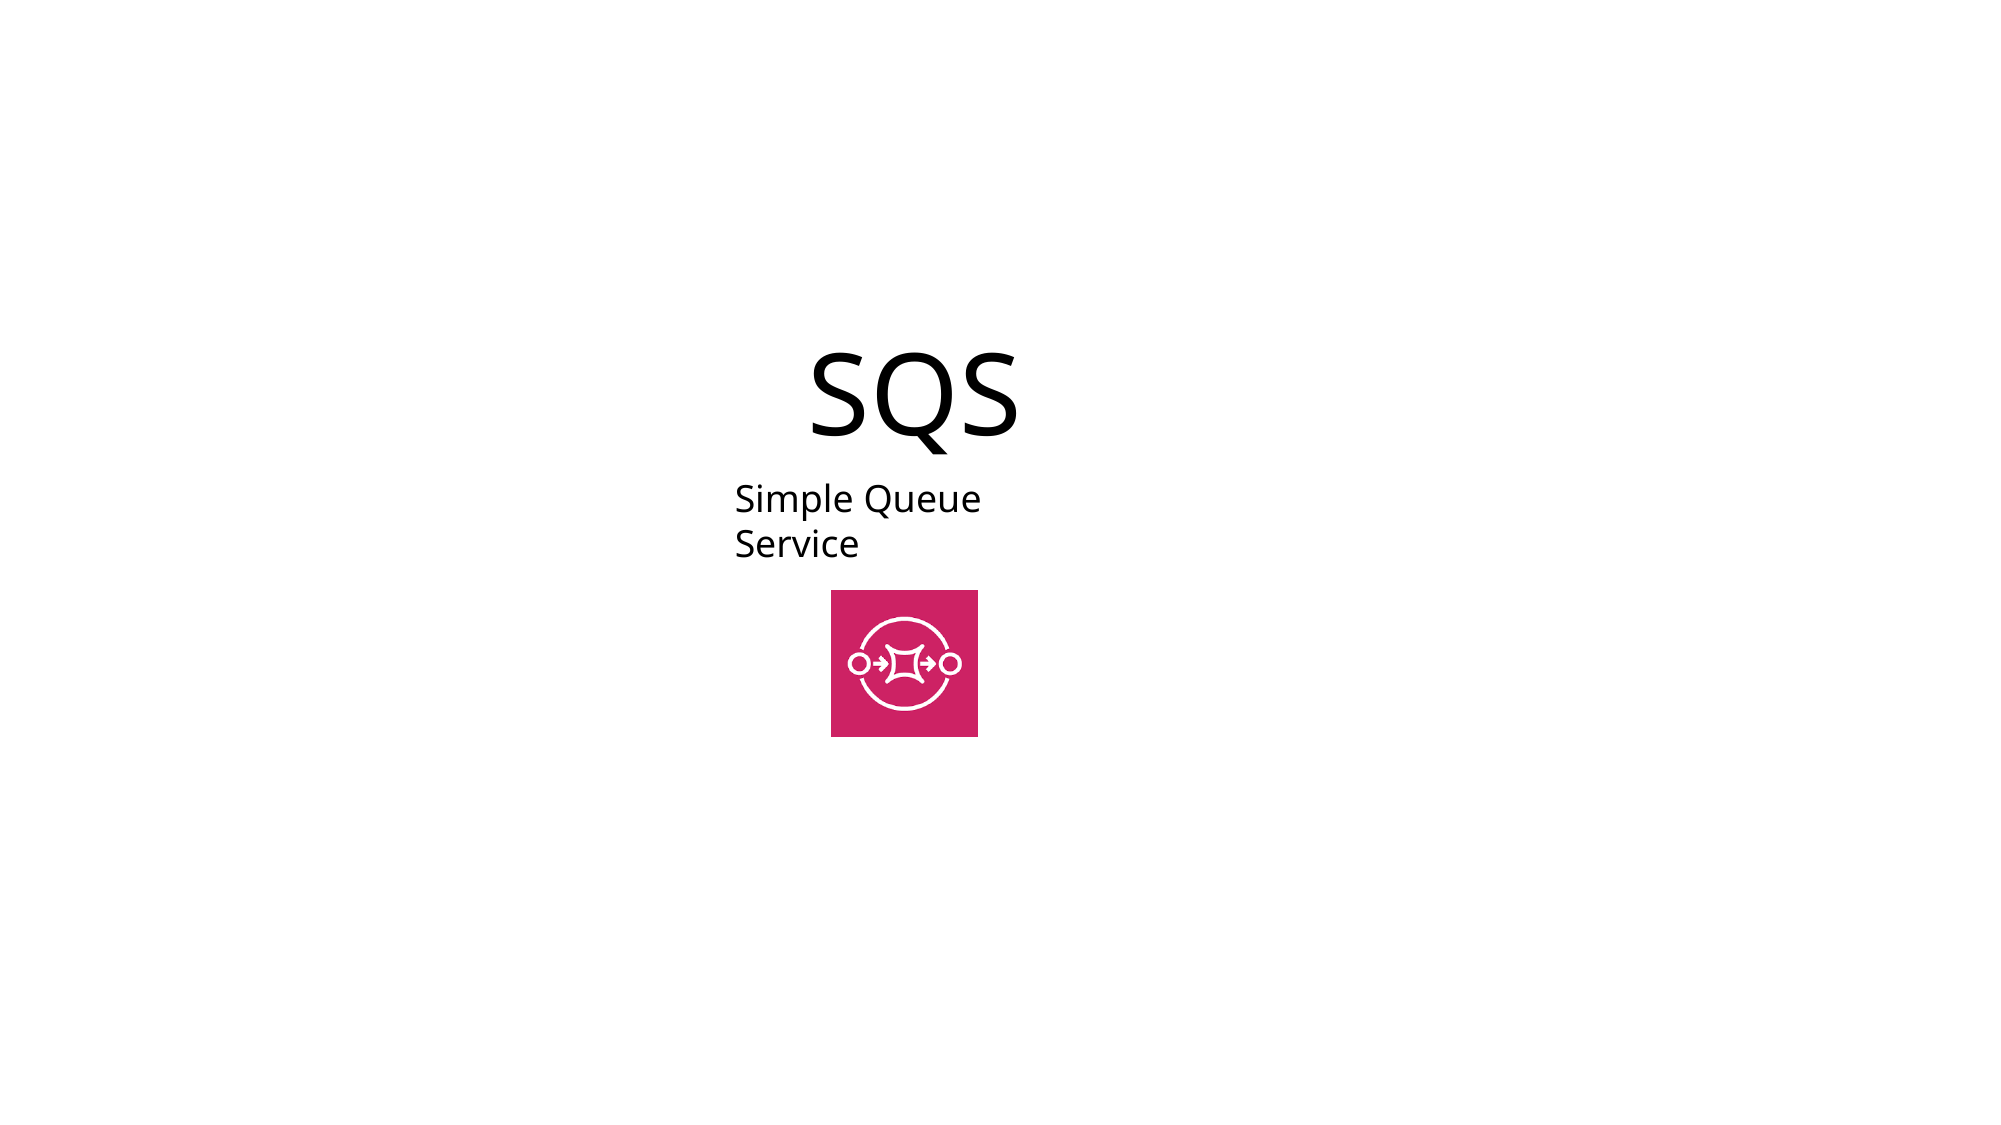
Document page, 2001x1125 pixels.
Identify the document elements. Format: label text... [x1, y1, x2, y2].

title SQS [784, 327, 1046, 467]
picture [831, 589, 979, 737]
text_box Simple Queue Service [720, 467, 1110, 573]
